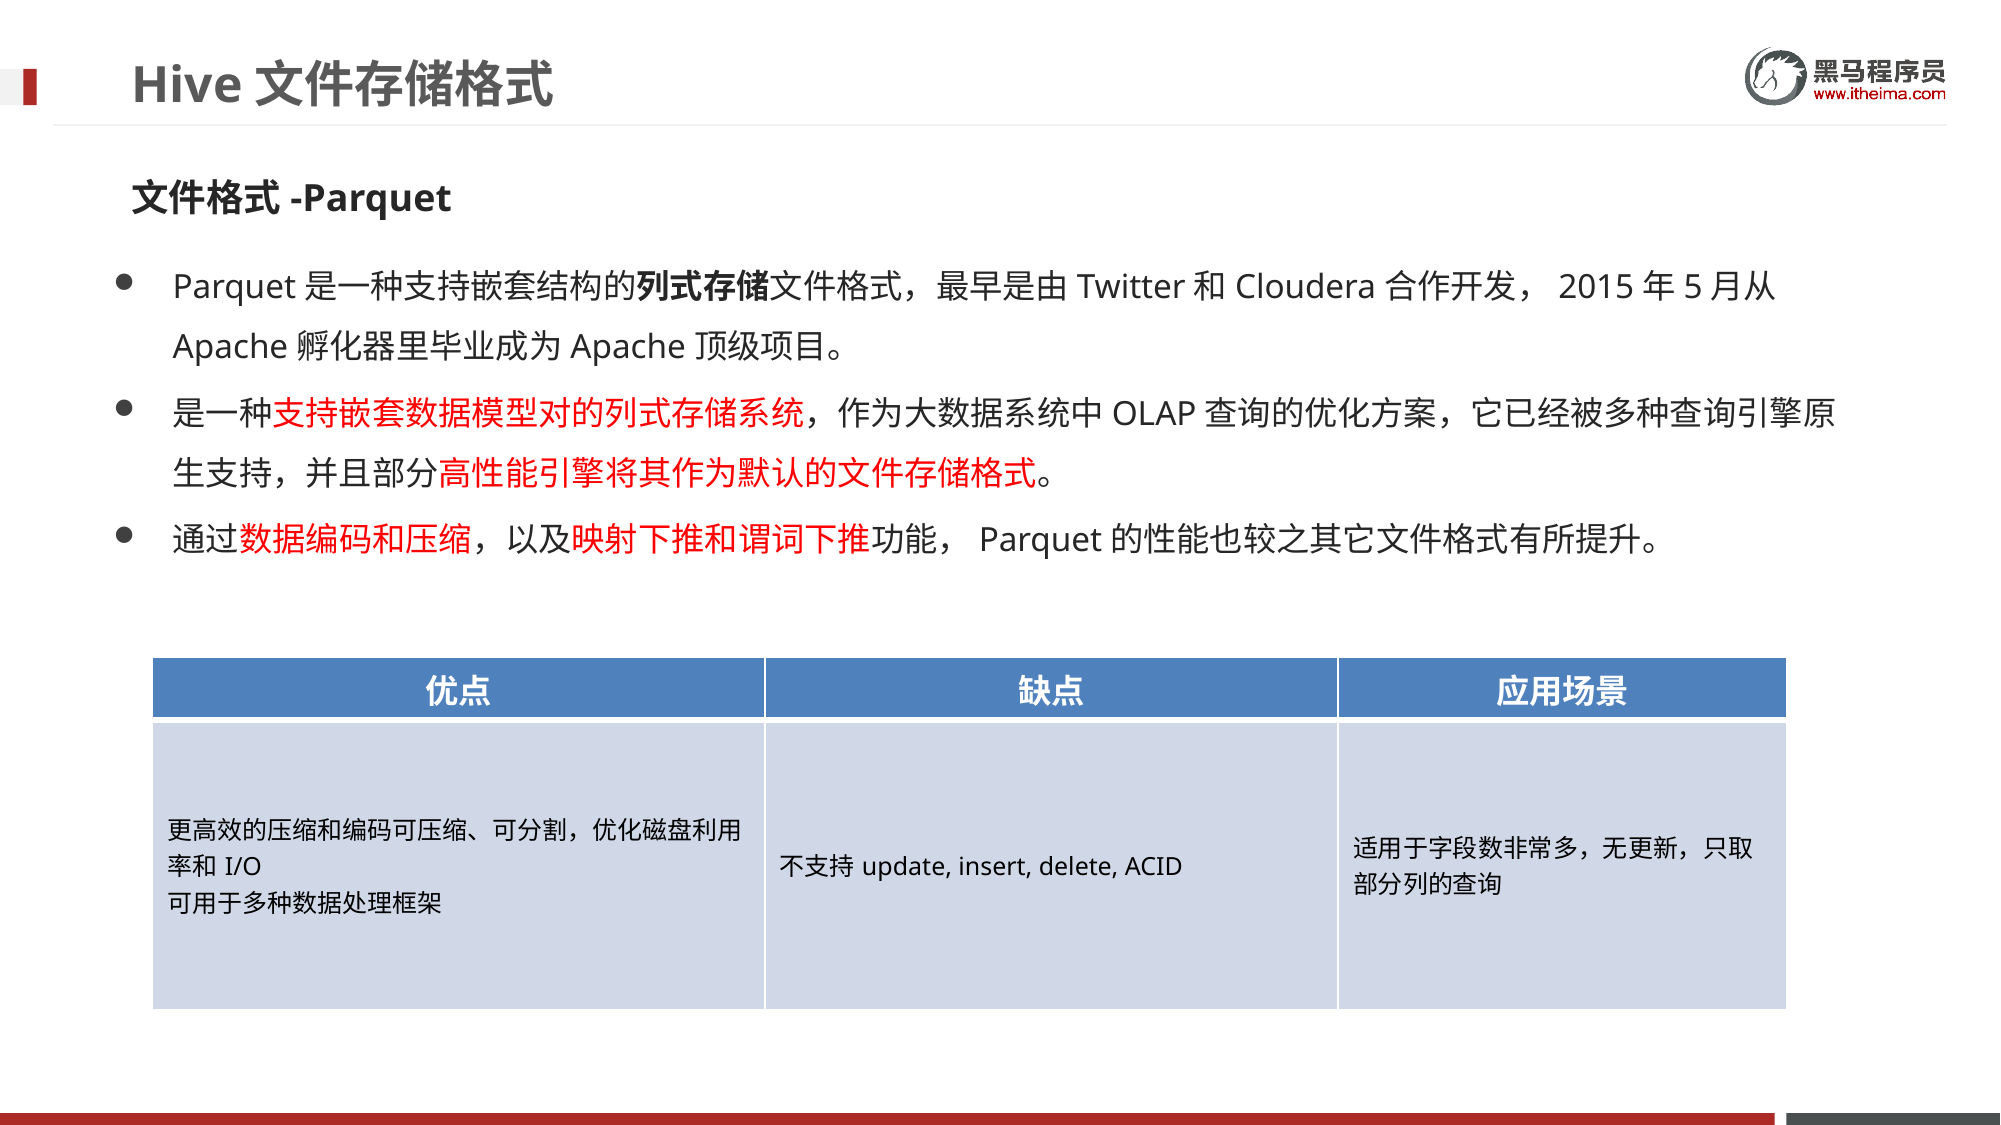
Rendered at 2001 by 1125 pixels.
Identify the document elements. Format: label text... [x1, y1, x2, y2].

list 文件格式-Parquet [116, 154, 1880, 239]
title Hive文件存储格式 [116, 40, 1556, 125]
list Parquet是一种支持嵌套结构的列式存储文件格式，最早是由Twitter和Cloudera合作开发，2015年5月从Apache孵化器里毕业成为Apache顶级项目。 是一种支持嵌套数据模型对的列式存储系统，作为大数据系统中OLAP查询的优化方案，它已经被多种查询引擎原生支持，并且部分高性能引擎将其作为默认的文件存储格式。 通过数据编码和压缩，以及映射下推和谓词下推功能，Parquet的性能也较之其它文件格式有所提升。 [98, 238, 1863, 931]
table_cell 更高效的压缩和编码可压缩、可分割，优化磁盘利用率和I/O 可用于多种数据处理框架 [153, 723, 764, 1009]
table_header 应用场景 [1339, 658, 1786, 717]
picture [1744, 46, 1946, 106]
table_cell 适用于字段数非常多，无更新，只取部分列的查询 [1339, 723, 1786, 1009]
table_header 缺点 [766, 658, 1337, 717]
table_header 优点 [153, 658, 764, 717]
table_cell 不支持update, insert, delete, ACID [766, 723, 1337, 1009]
